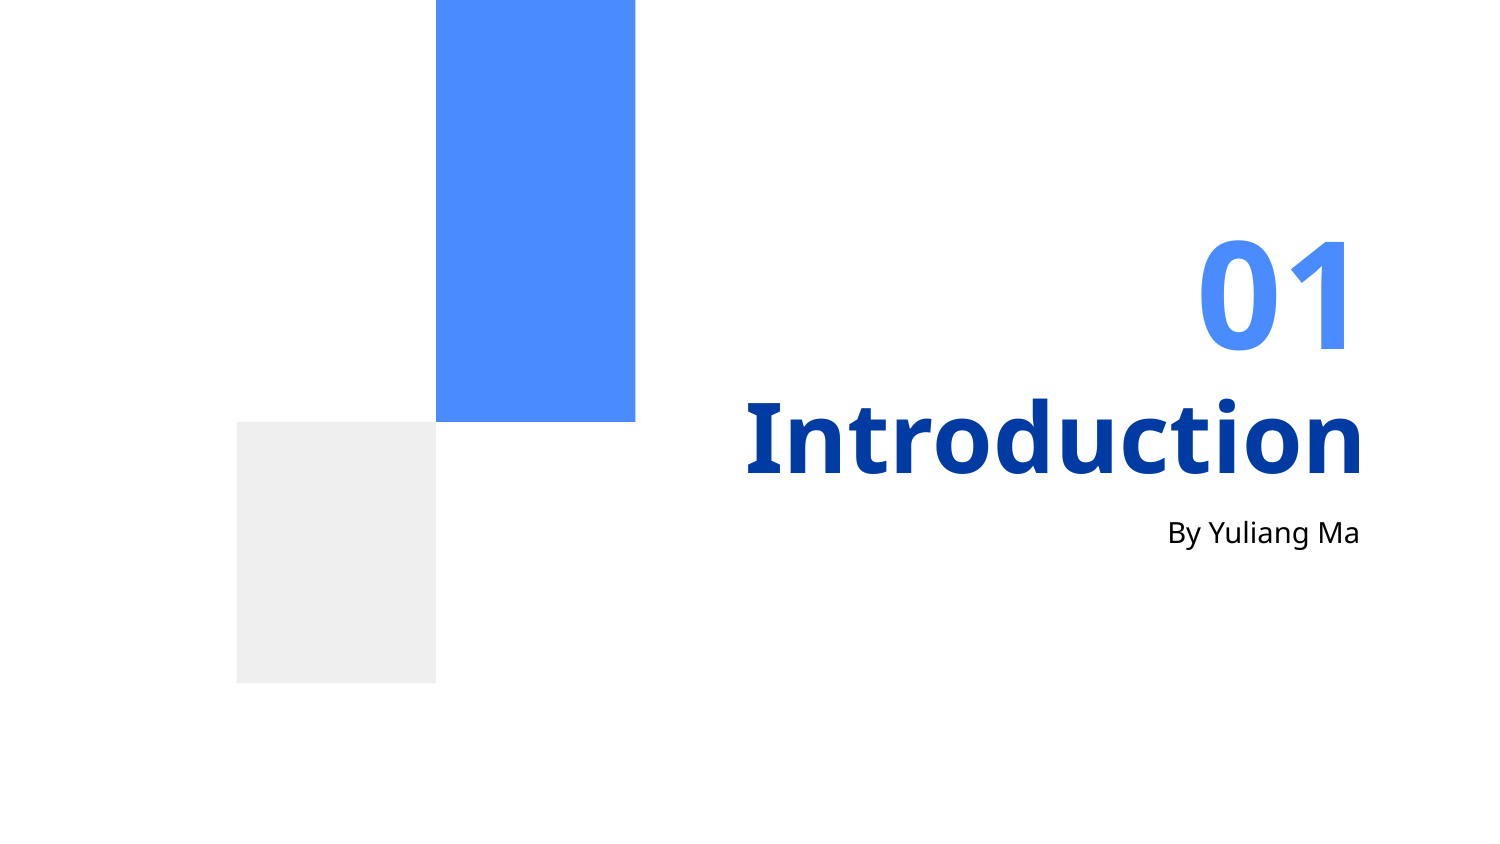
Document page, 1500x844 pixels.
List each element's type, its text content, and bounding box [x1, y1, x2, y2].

title Introduction [650, 395, 1383, 499]
title 01 [650, 207, 1383, 395]
subtitle By Yuliang Ma [650, 499, 1383, 611]
